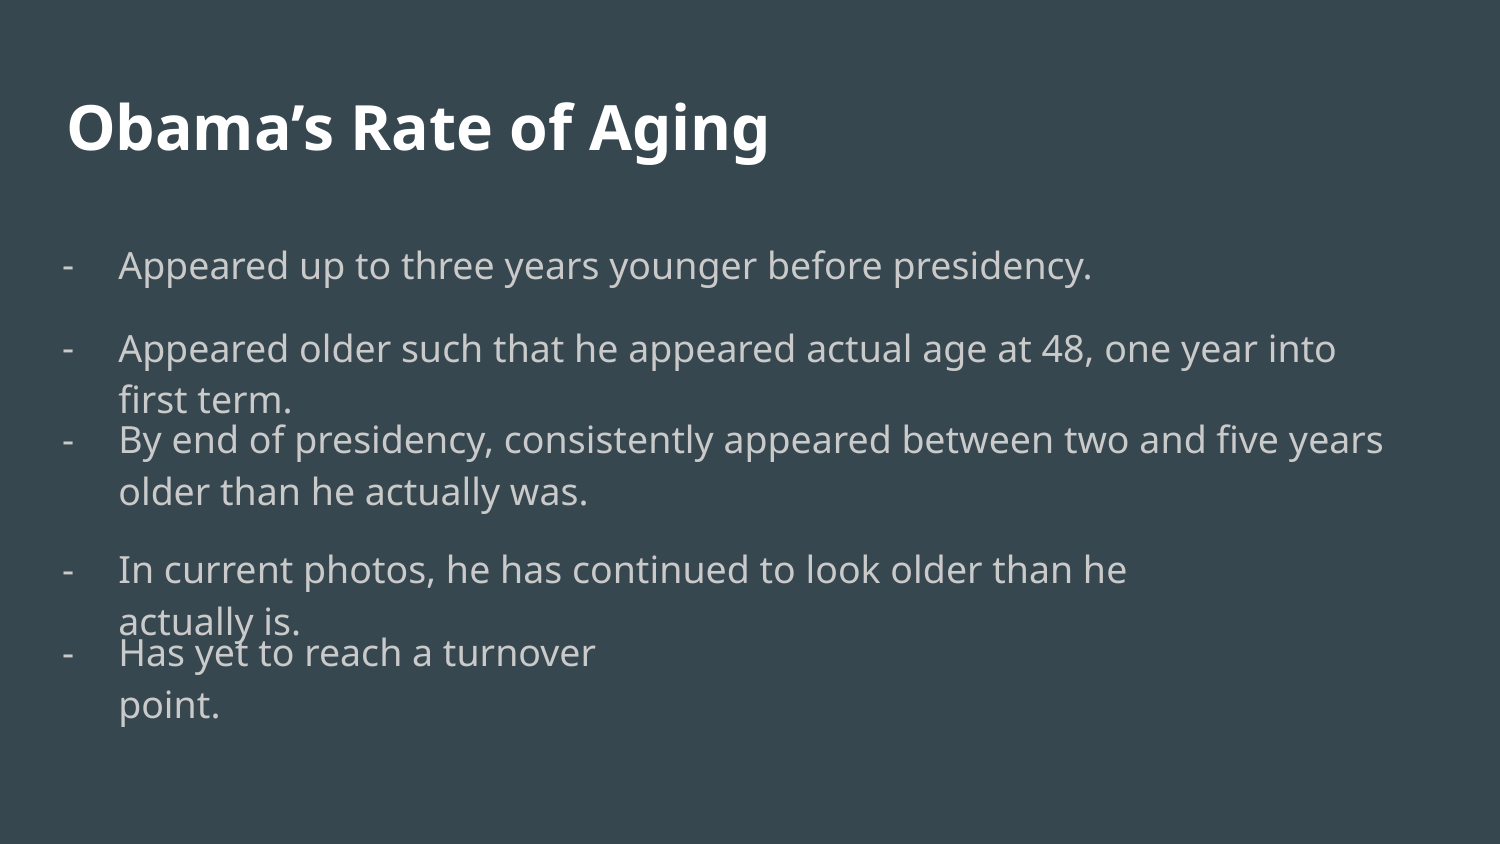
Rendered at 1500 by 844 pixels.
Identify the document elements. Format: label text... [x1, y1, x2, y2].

text_box By end of presidency, consistently appeared between two and five years older than he actually was. [28, 394, 1419, 507]
text_box Appeared older such that he appeared actual age at 48, one year into first term. [28, 302, 1419, 394]
title Obama’s Rate of Aging [51, 72, 1449, 167]
text_box In current photos, he has continued to look older than he actually is. [28, 524, 1216, 608]
text_box Has yet to reach a turnover point. [28, 607, 719, 702]
list Appeared up to three years younger before presidency. [28, 220, 1279, 302]
